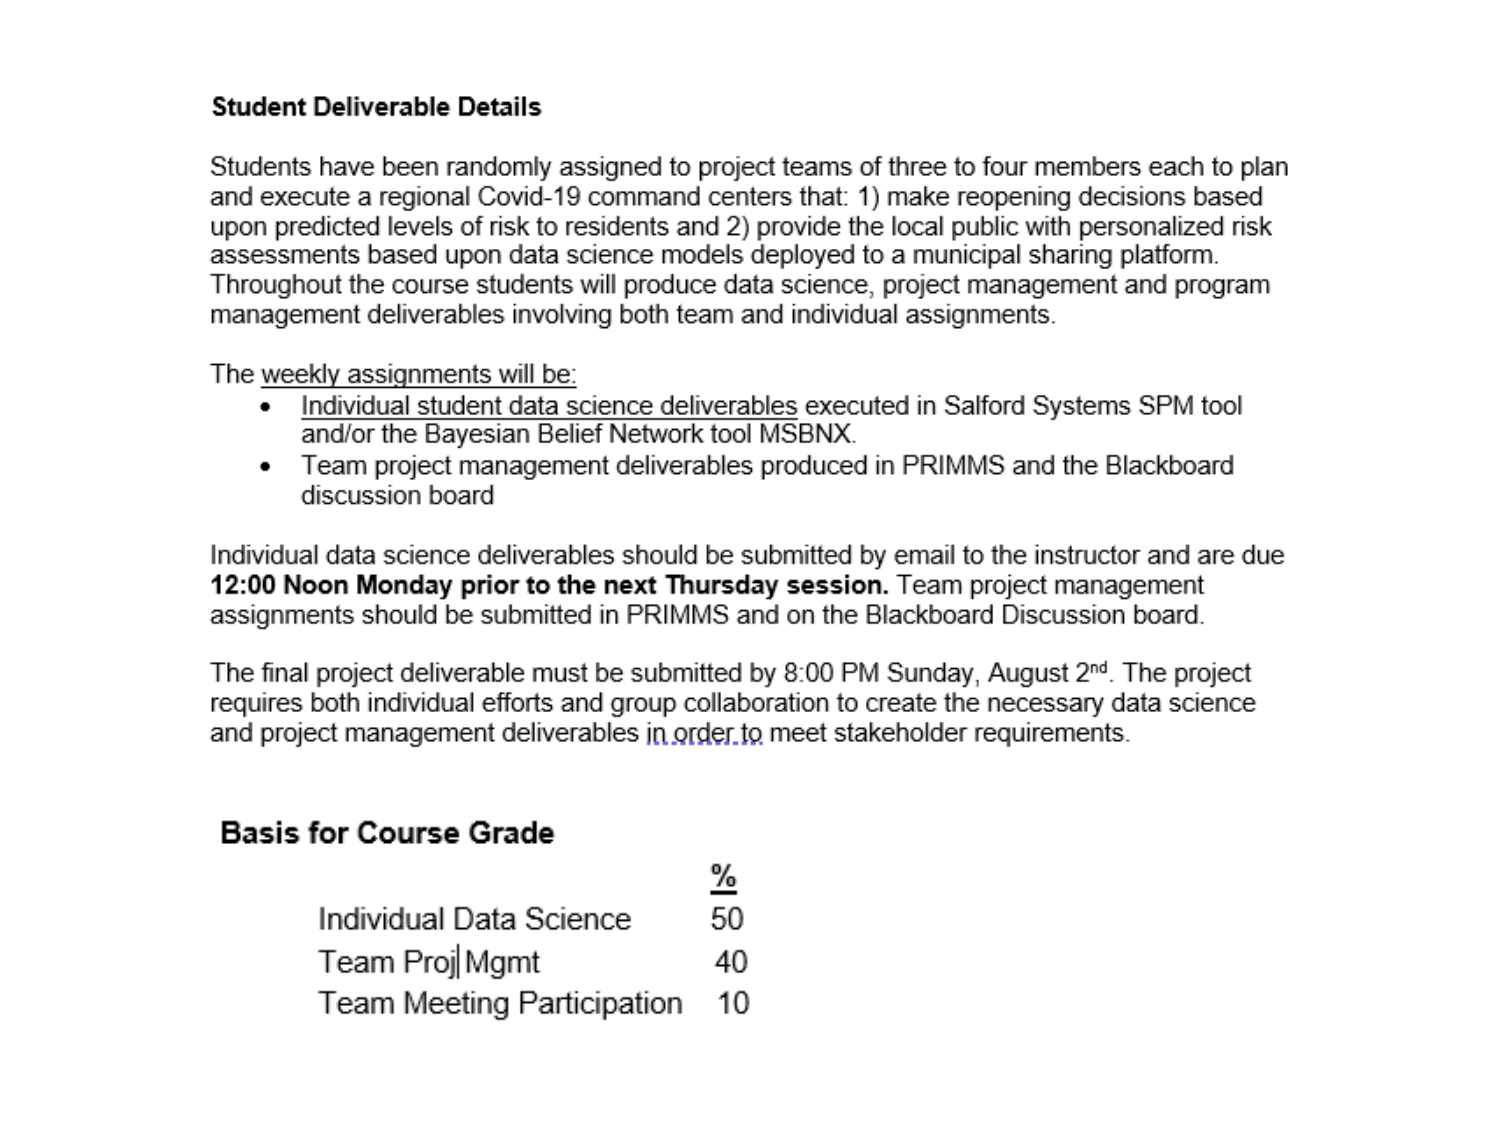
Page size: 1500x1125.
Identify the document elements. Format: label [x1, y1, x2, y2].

picture [147, 74, 1472, 1047]
